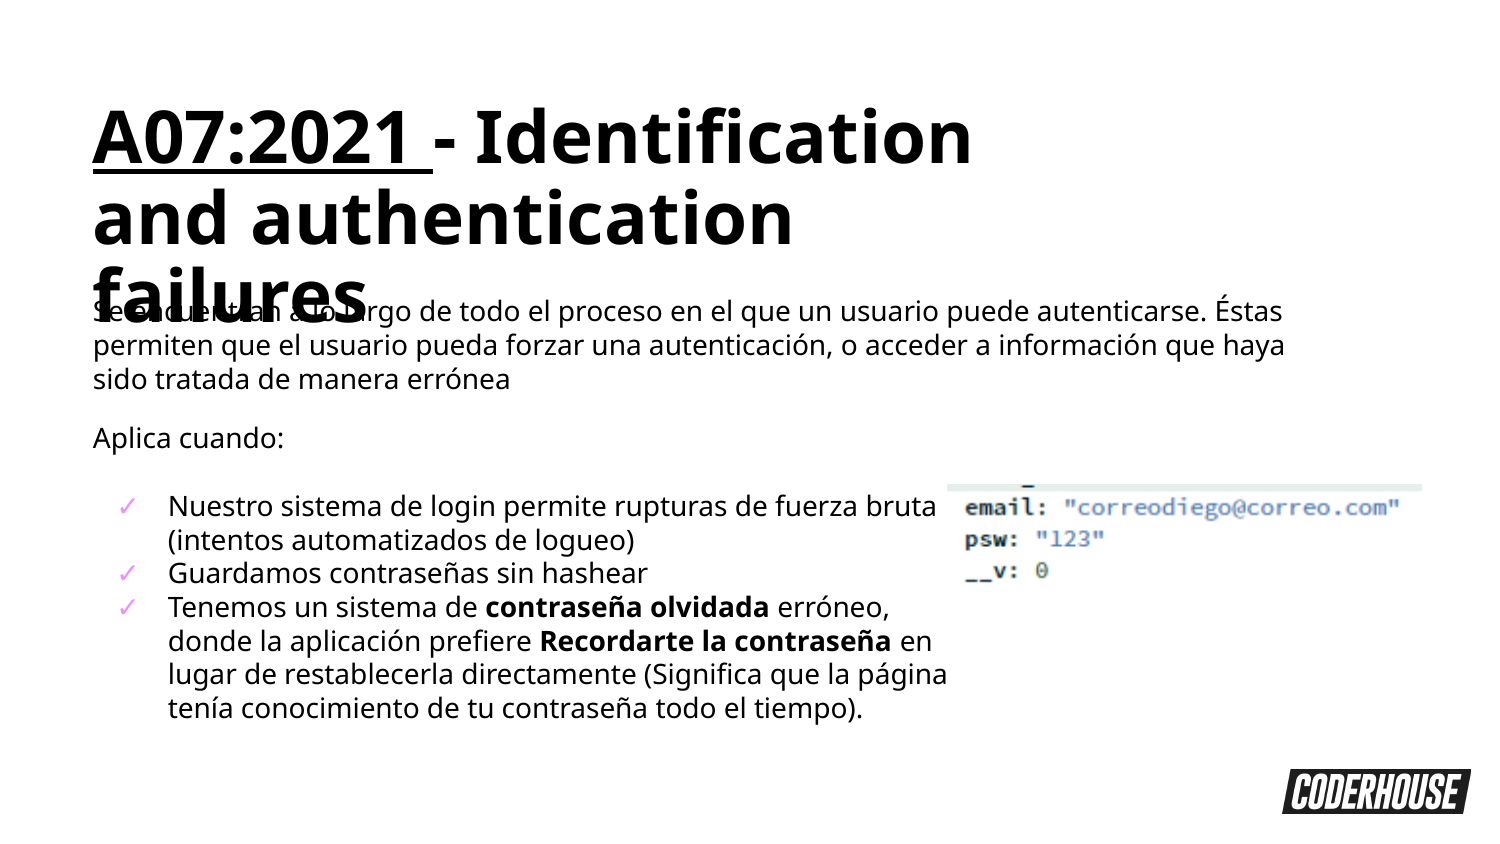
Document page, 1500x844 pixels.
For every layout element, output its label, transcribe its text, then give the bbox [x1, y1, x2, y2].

text_box Se encuentran a lo largo de todo el proceso en el que un usuario puede autenticarse. Éstas permiten que el usuario pueda forzar una autenticación, o acceder a información que haya sido tratada de manera errónea [78, 278, 1358, 410]
picture [946, 484, 1423, 604]
text_box Aplica cuando: Nuestro sistema de login permite rupturas de fuerza bruta (intentos automatizados de logueo) Guardamos contraseñas sin hashear Tenemos un sistema de contraseña olvidada erróneo, donde la aplicación prefiere Recordarte la contraseña en lugar de restablecerla directamente (Significa que la página tenía conocimiento de tu contraseña todo el tiempo). [77, 372, 966, 740]
picture [1281, 769, 1471, 814]
text_box A07:2021 - Identification and authentication failures [78, 76, 1092, 278]
